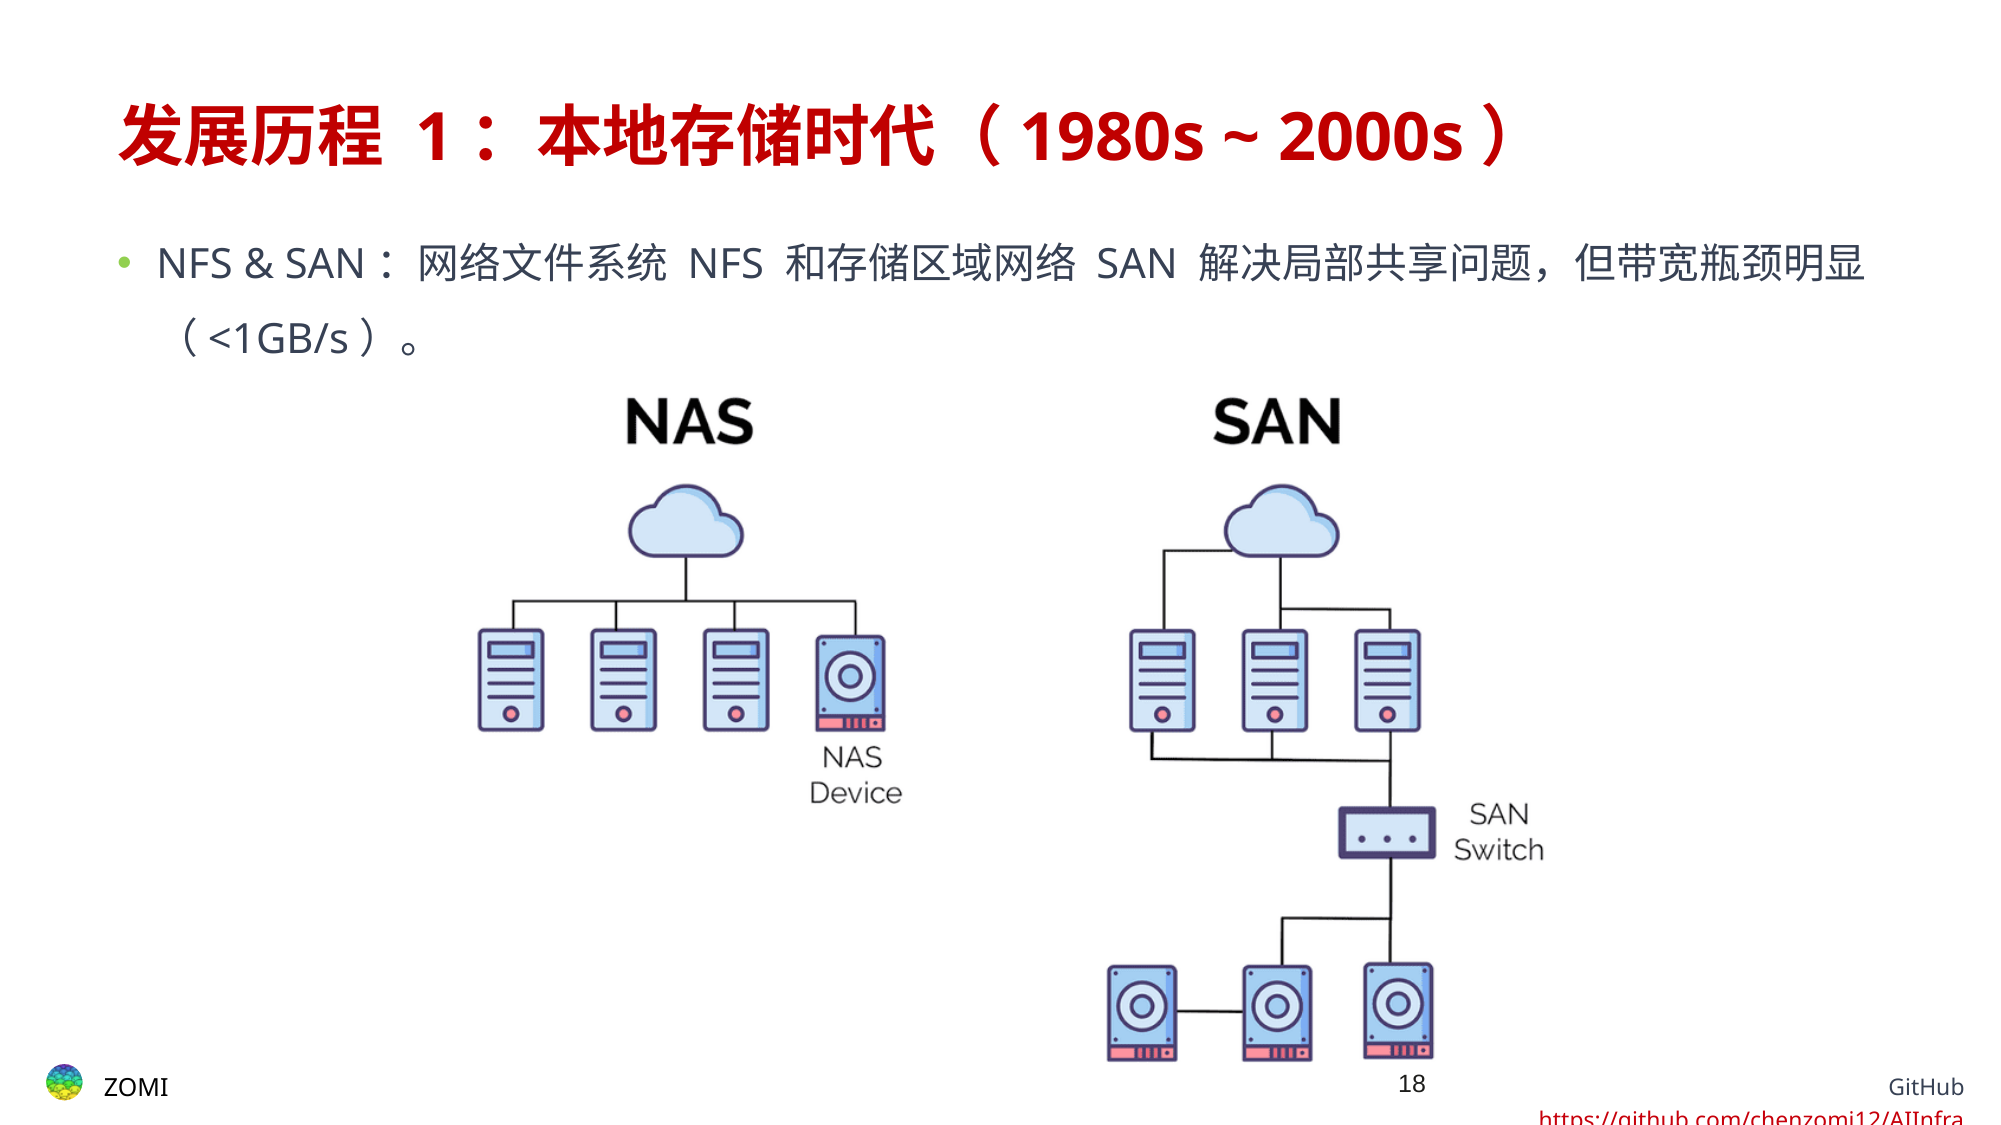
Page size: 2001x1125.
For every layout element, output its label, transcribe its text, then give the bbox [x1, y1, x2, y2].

title 发展历程 1：本地存储时代（1980s ~ 2000s） [102, 85, 1901, 183]
picture [47, 1065, 82, 1100]
list NFS & SAN：网络文件系统 NFS 和存储区域网络 SAN 解决局部共享问题，但带宽瓶颈明显（<1GB/s）。 [102, 204, 1901, 1043]
picture [461, 380, 1566, 1065]
